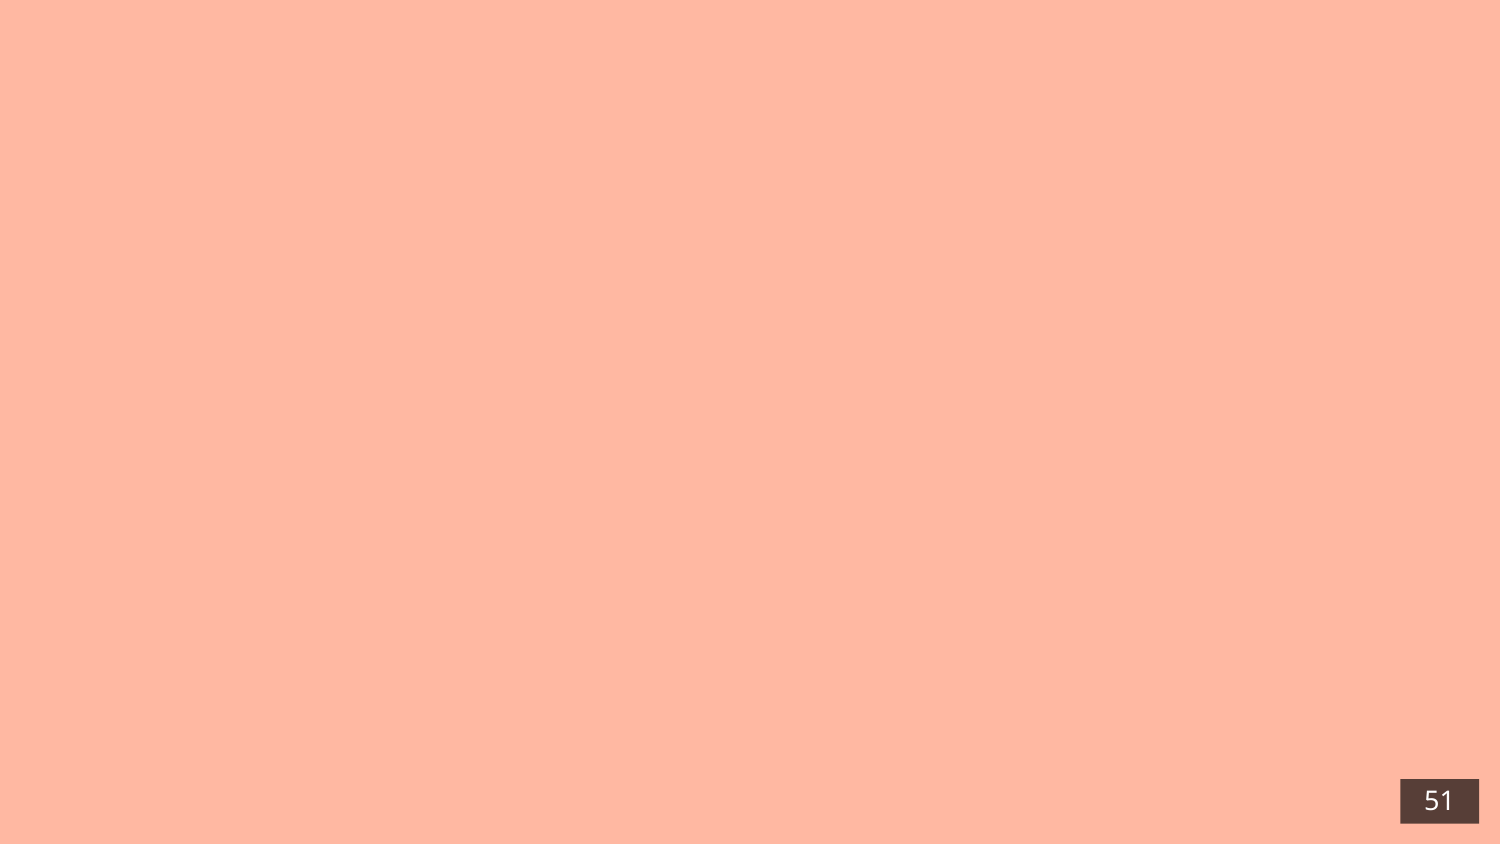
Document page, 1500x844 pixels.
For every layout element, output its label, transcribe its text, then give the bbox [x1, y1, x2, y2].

slide_number ‹#› [1400, 779, 1480, 824]
